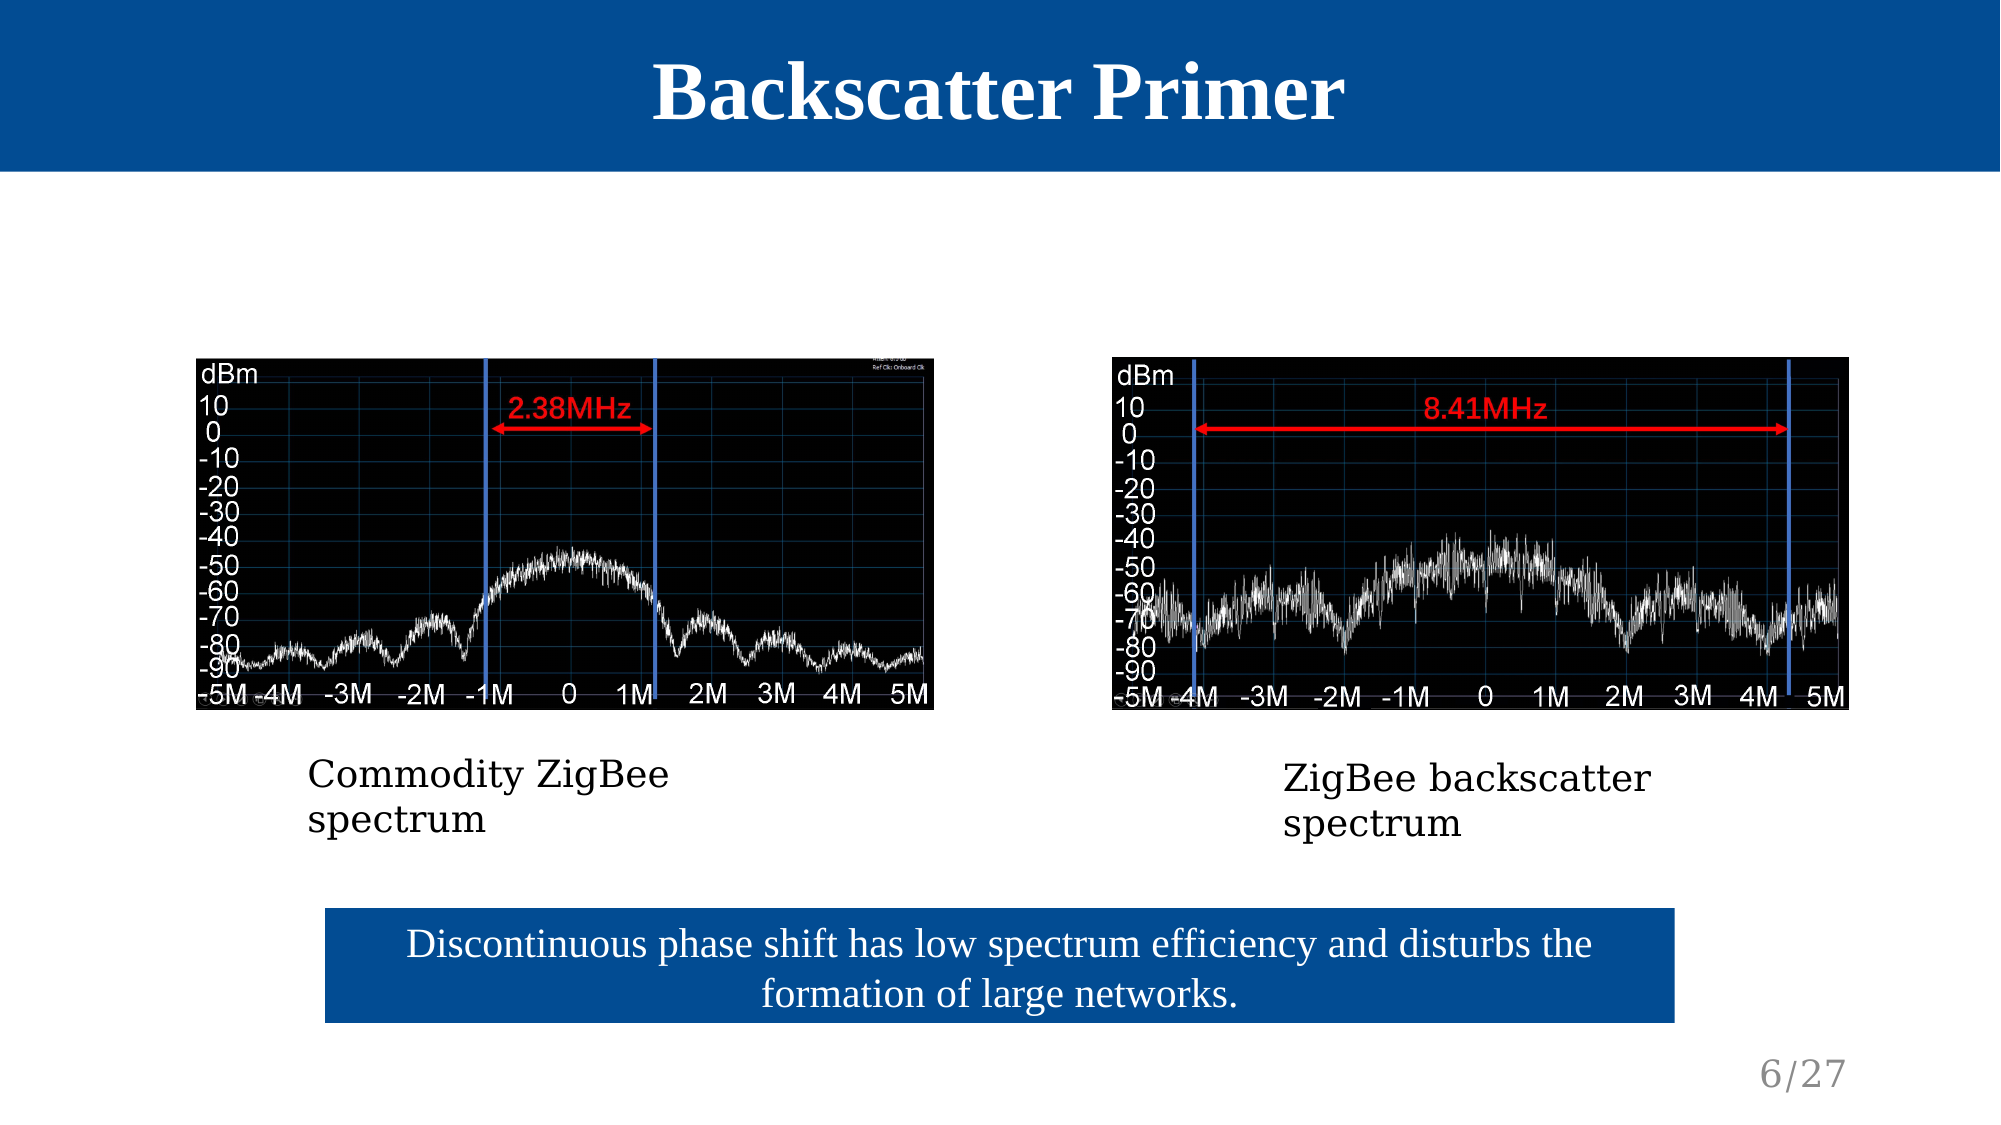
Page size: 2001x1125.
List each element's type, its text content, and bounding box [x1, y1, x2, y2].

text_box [1012, 217, 1949, 808]
text_box Backscatter Primer [0, 0, 2000, 173]
text_box Discontinuous phase shift has low spectrum efficiency and disturbs the formation of large networks. [325, 908, 1675, 1023]
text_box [77, 217, 1013, 850]
slide_number 6/27 [1412, 1042, 1863, 1103]
